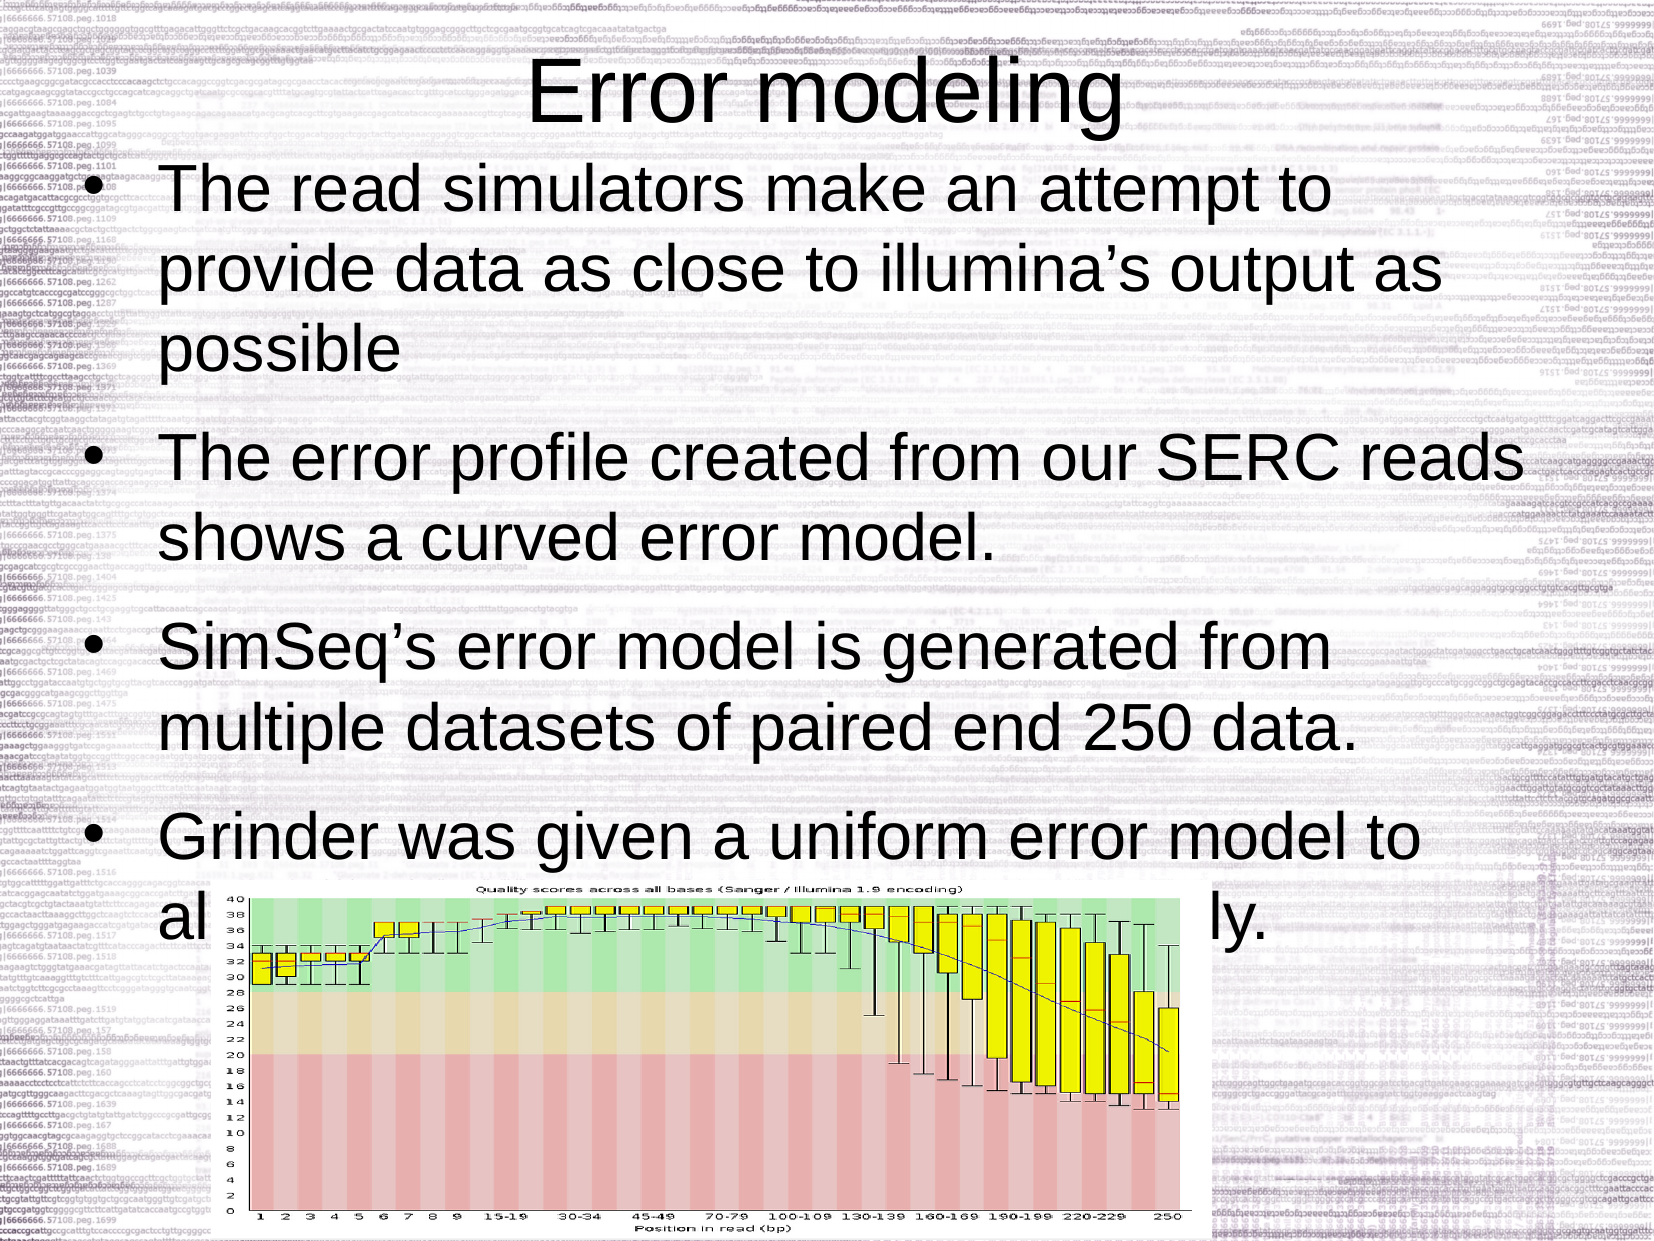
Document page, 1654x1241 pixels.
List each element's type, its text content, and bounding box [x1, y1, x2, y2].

list The read simulators make an attempt to provide data as close to illumina’s output as possible The error profile created from our SERC reads shows a curved error model. SimSeq’s error model is generated from multiple datasets of paired end 250 data. Grinder was given a uniform error model to alleviate problems from the assembly. [82, 144, 1571, 963]
title Error modeling [82, 0, 1571, 144]
picture [0, 0, 1654, 1241]
